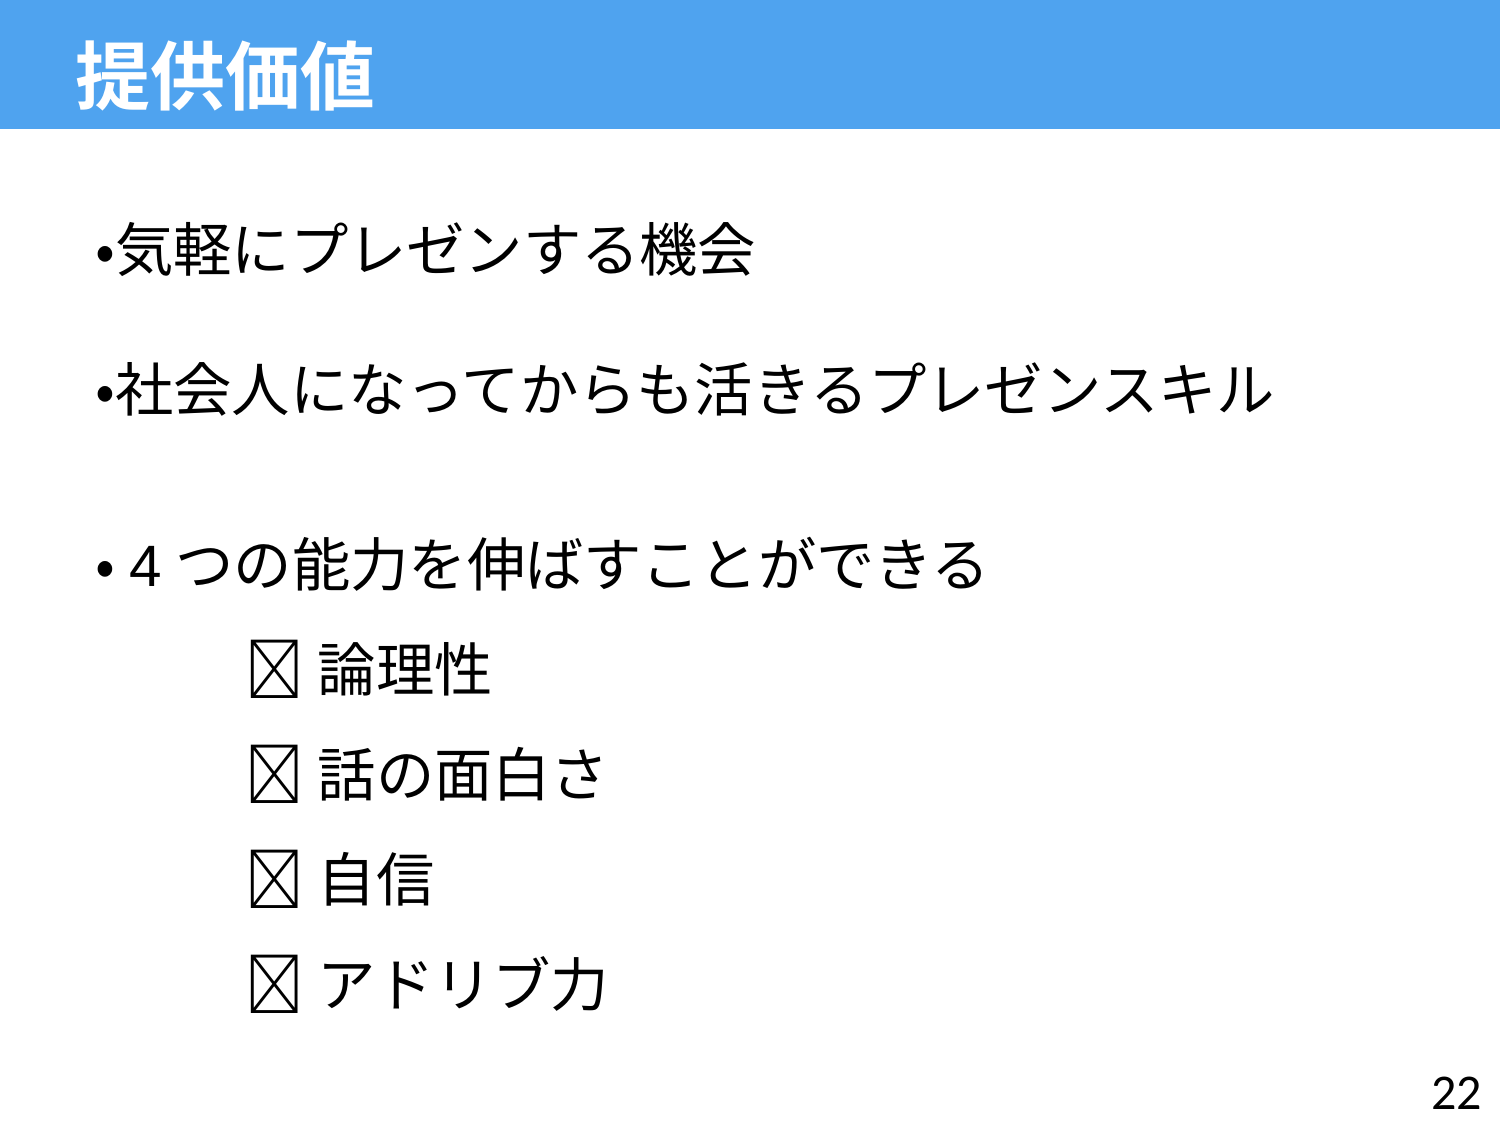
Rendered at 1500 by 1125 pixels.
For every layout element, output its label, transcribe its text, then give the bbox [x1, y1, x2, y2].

text_box 提供価値 [60, 22, 391, 127]
slide_number 22 [1159, 1059, 1497, 1120]
text_box ・気軽にプレゼンする機会 ・社会人になってからも活きるプレゼンスキル ・4つの能力を伸ばすことができる 論理性 話の面白さ 自信 アドリブ力 [80, 206, 1419, 1026]
text_box [0, 0, 1500, 129]
